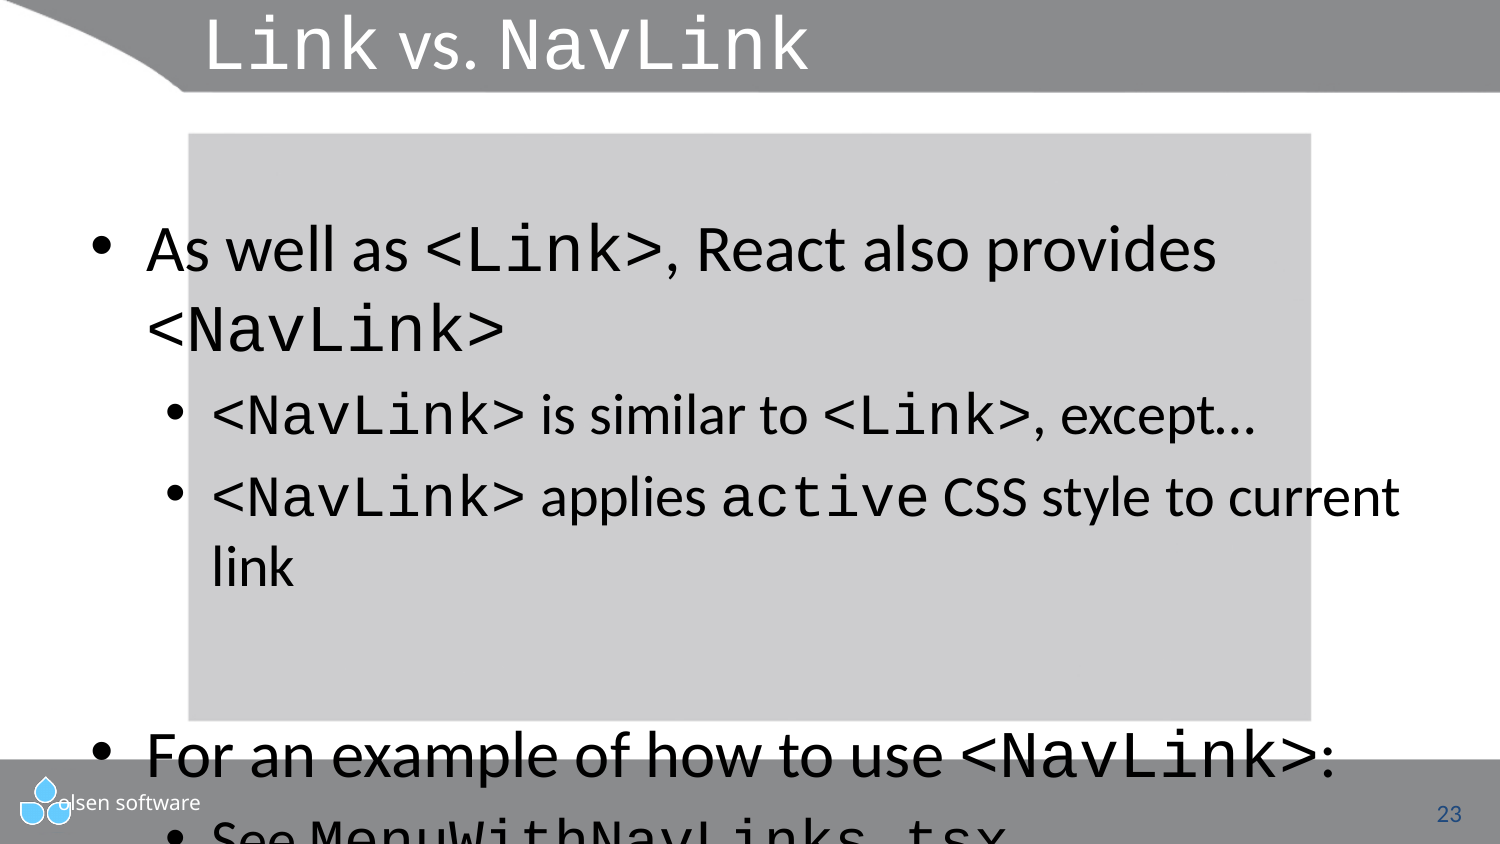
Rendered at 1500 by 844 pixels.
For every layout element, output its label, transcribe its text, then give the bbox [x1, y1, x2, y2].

picture [0, 0, 1500, 844]
picture [20, 776, 71, 825]
text_box 23 [1406, 759, 1493, 835]
list As well as <Link>, React also provides <NavLink> <NavLink> is similar to <Link>, except… <NavLink> applies active CSS style to current link For an example of how to use <NavLink>: See MenuWithNavLinks.tsx For an example of how to style the active link: See Menu.css [75, 196, 1425, 754]
title Link vs. NavLink [186, 0, 1425, 79]
